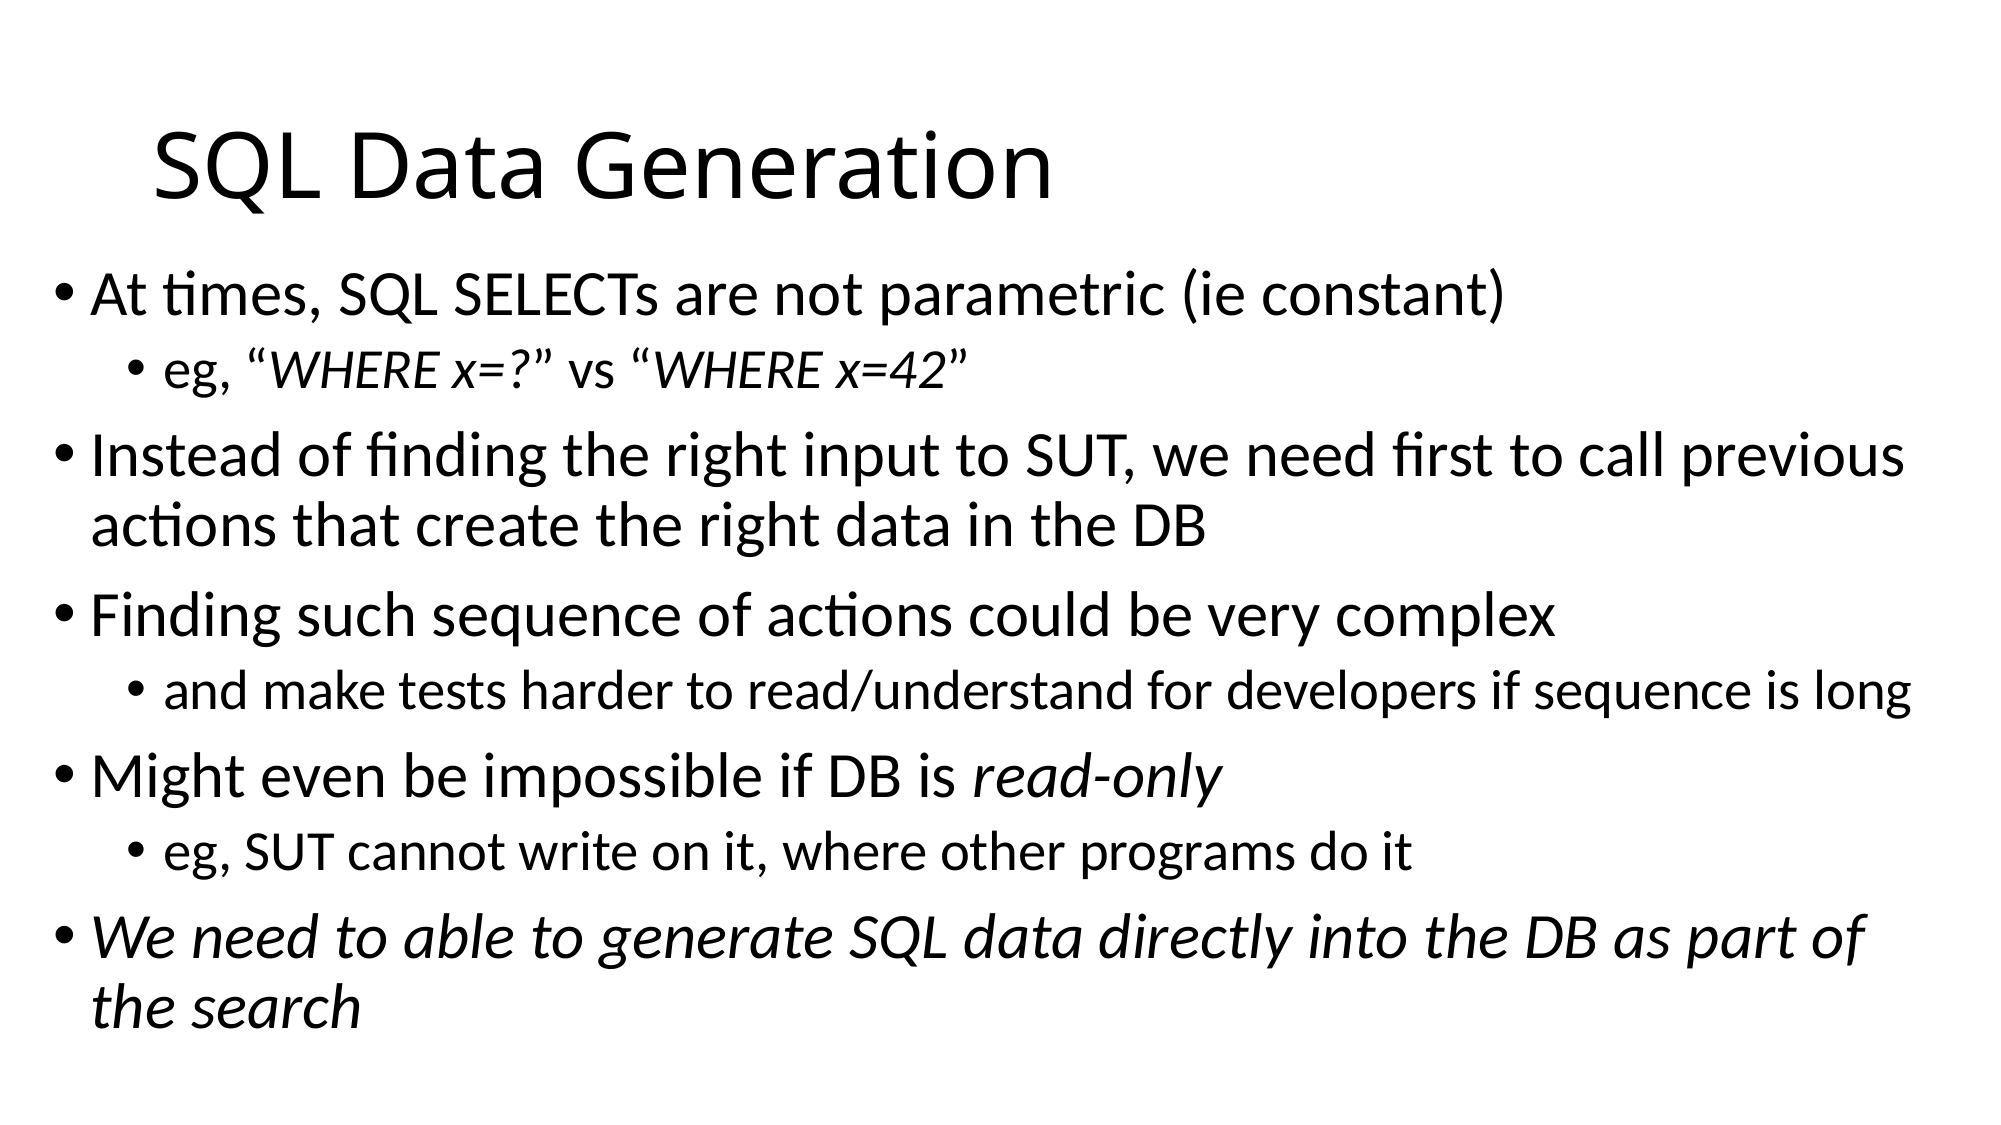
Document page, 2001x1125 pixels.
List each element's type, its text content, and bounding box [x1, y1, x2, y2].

list At times, SQL SELECTs are not parametric (ie constant) eg, “WHERE x=?” vs “WHERE x=42” Instead of finding the right input to SUT, we need first to call previous actions that create the right data in the DB Finding such sequence of actions could be very complex and make tests harder to read/understand for developers if sequence is long Might even be impossible if DB is read-only eg, SUT cannot write on it, where other programs do it We need to able to generate SQL data directly into the DB as part of the search [39, 252, 1965, 1097]
title SQL Data Generation [137, 59, 1863, 252]
